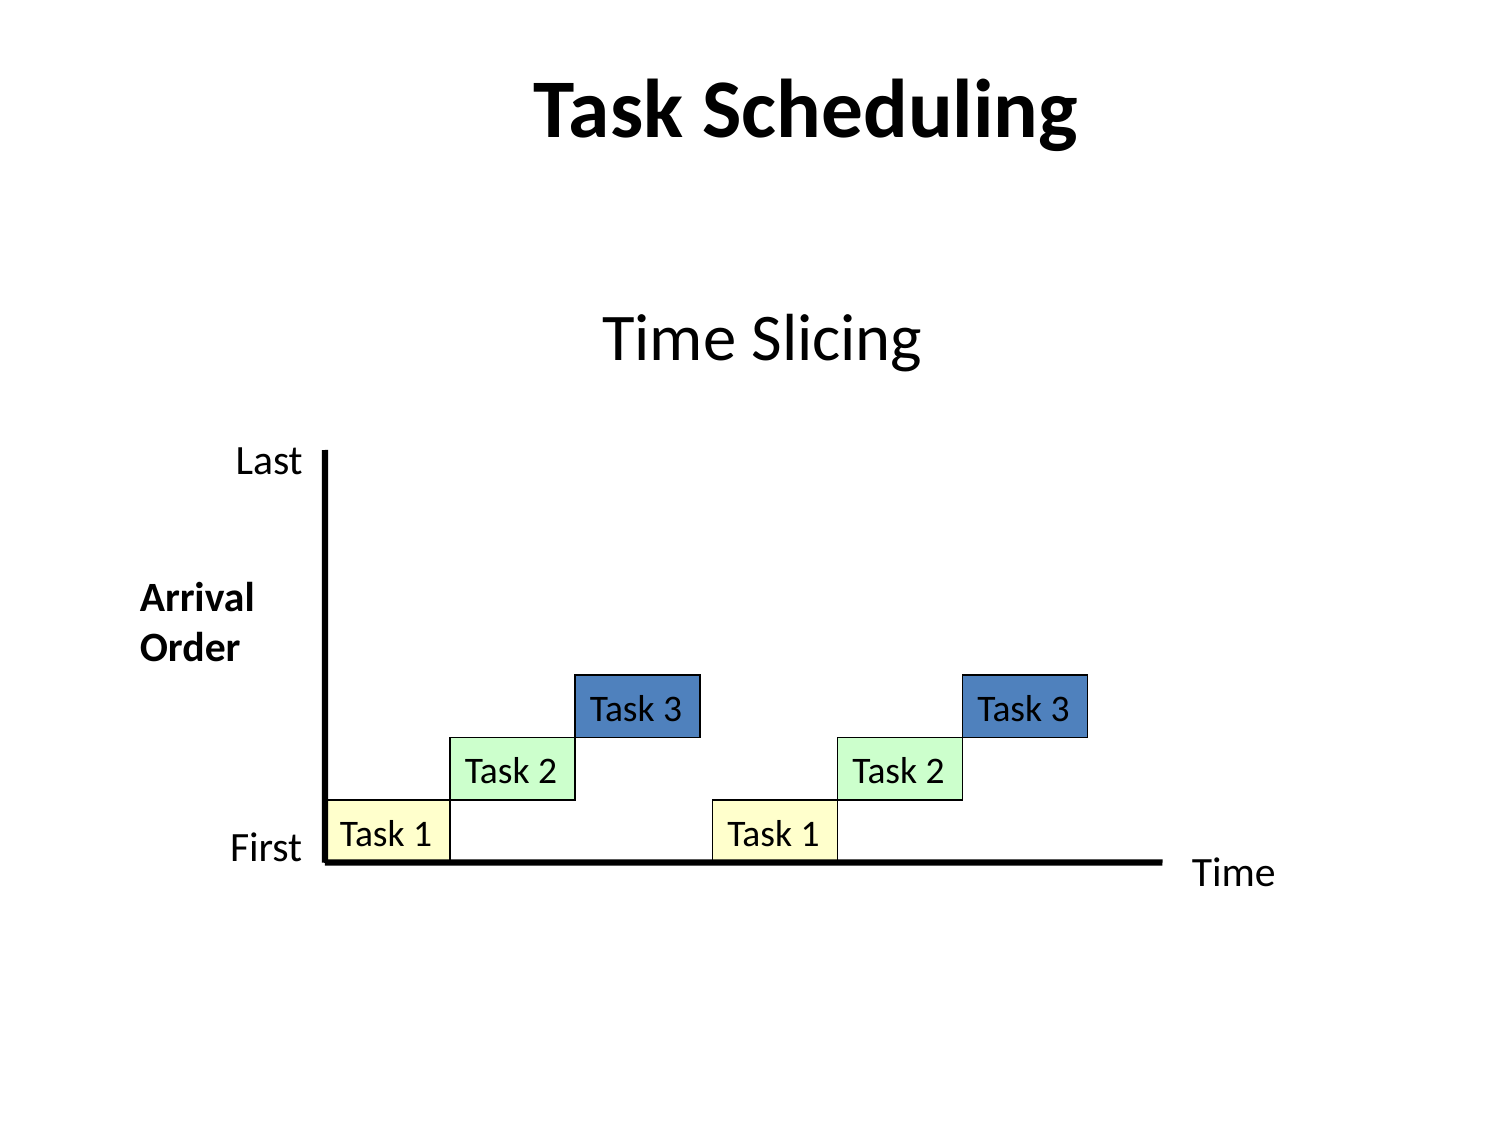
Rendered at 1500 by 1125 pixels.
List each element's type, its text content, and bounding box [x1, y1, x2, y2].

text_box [324, 449, 1294, 903]
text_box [124, 424, 321, 878]
title Task Scheduling [174, 46, 1438, 163]
list Time Slicing [125, 237, 1400, 1013]
